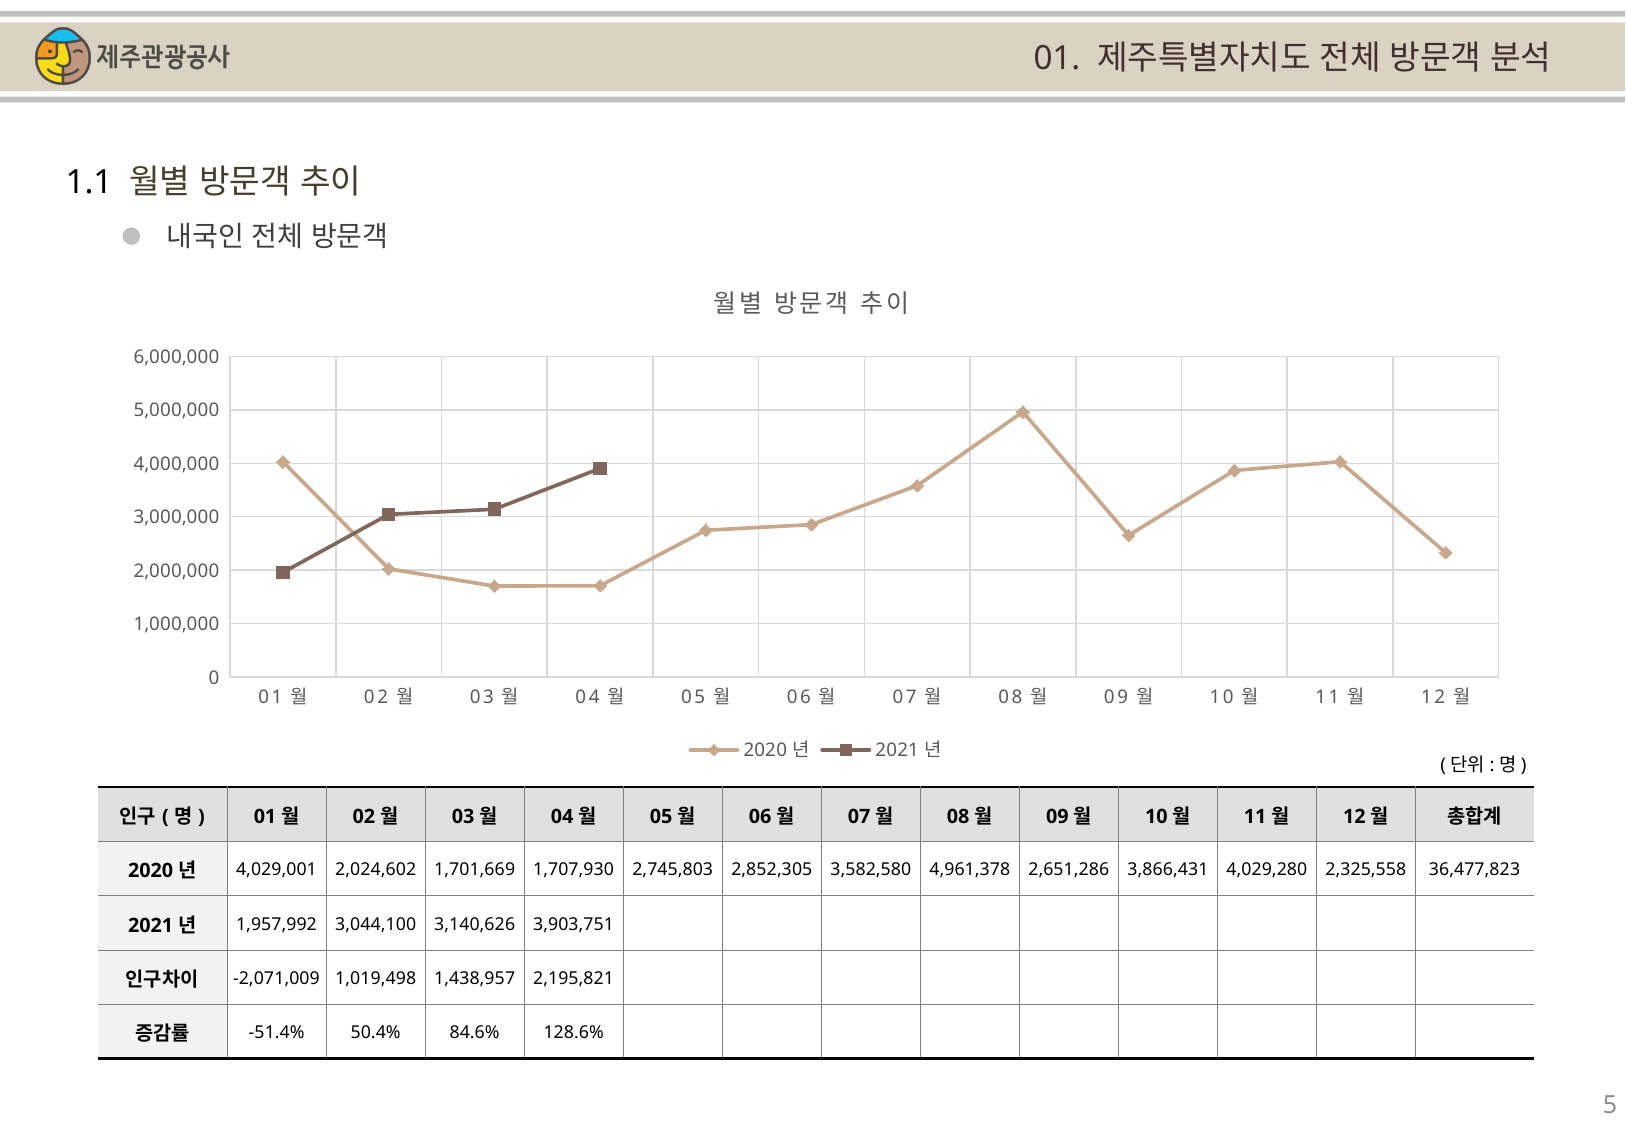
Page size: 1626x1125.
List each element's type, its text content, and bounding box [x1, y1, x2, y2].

table_header 10월 [1119, 788, 1217, 841]
table_cell 2,325,558 [1317, 842, 1415, 895]
table_header 08월 [921, 788, 1019, 841]
table_cell [624, 896, 722, 950]
table_cell [822, 896, 920, 950]
table_cell [822, 951, 920, 1004]
table_cell [723, 951, 821, 1004]
table_cell [1119, 896, 1217, 950]
table_header 03월 [426, 788, 524, 841]
table_cell [1020, 896, 1118, 950]
table_cell 증감률 [98, 1005, 227, 1057]
table_cell -51.4% [228, 1005, 326, 1057]
table_header 11월 [1218, 788, 1316, 841]
table_cell 3,866,431 [1119, 842, 1217, 895]
slide_number 5 [1251, 1063, 1618, 1123]
table_cell 50.4% [327, 1005, 425, 1057]
table_cell [1416, 896, 1534, 950]
table_cell 1,019,498 [327, 951, 425, 1004]
table_cell [822, 1005, 920, 1057]
table_cell 2021년 [98, 896, 227, 950]
table_cell [921, 896, 1019, 950]
table_cell 2,745,803 [624, 842, 722, 895]
table_cell 84.6% [426, 1005, 524, 1057]
picture [31, 26, 232, 87]
table_header 04월 [525, 788, 623, 841]
table_cell 4,029,280 [1218, 842, 1316, 895]
table_cell [921, 951, 1019, 1004]
text_box 01. 제주특별자치도 전체 방문객 분석 [891, 28, 1595, 84]
table_cell [1416, 951, 1534, 1004]
table_cell 3,903,751 [525, 896, 623, 950]
table_cell -2,071,009 [228, 951, 326, 1004]
text_box 1.1 월별 방문객 추이 [50, 152, 1144, 208]
table_cell 1,701,669 [426, 842, 524, 895]
table_header 02월 [327, 788, 425, 841]
table_cell [921, 1005, 1019, 1057]
table_cell [1317, 1005, 1415, 1057]
table_cell 4,961,378 [921, 842, 1019, 895]
table_cell 1,438,957 [426, 951, 524, 1004]
table_cell [1218, 896, 1316, 950]
table_cell [624, 951, 722, 1004]
table_cell [723, 896, 821, 950]
table_cell [1416, 1005, 1534, 1057]
table_cell 1,957,992 [228, 896, 326, 950]
table_cell 3,044,100 [327, 896, 425, 950]
table_cell [1020, 951, 1118, 1004]
table_cell [1020, 1005, 1118, 1057]
table_cell 3,582,580 [822, 842, 920, 895]
text_box (단위:명) [1425, 745, 1542, 783]
table_header 01월 [228, 788, 326, 841]
table_cell 1,707,930 [525, 842, 623, 895]
table_cell [723, 1005, 821, 1057]
table_header 09월 [1020, 788, 1118, 841]
table_header 인구(명) [98, 788, 227, 841]
table_cell 2,651,286 [1020, 842, 1118, 895]
table_header 07월 [822, 788, 920, 841]
table_header 06월 [723, 788, 821, 841]
table_cell [1218, 1005, 1316, 1057]
table_cell 128.6% [525, 1005, 623, 1057]
table_cell [1317, 896, 1415, 950]
table_cell 인구차이 [98, 951, 227, 1004]
table_cell 2,195,821 [525, 951, 623, 1004]
table_header 12월 [1317, 788, 1415, 841]
chart [105, 262, 1528, 769]
table_cell 2,852,305 [723, 842, 821, 895]
table_header 05월 [624, 788, 722, 841]
text_box 내국인 전체 방문객 [151, 210, 404, 260]
table_cell 2,024,602 [327, 842, 425, 895]
table_header 총합계 [1416, 788, 1534, 841]
table_cell 4,029,001 [228, 842, 326, 895]
table_cell [1119, 951, 1217, 1004]
table_cell 36,477,823 [1416, 842, 1534, 895]
table_cell [1218, 951, 1316, 1004]
table_cell 2020년 [98, 842, 227, 895]
text_box [121, 226, 141, 246]
table_cell [1119, 1005, 1217, 1057]
table_cell [624, 1005, 722, 1057]
table_cell 3,140,626 [426, 896, 524, 950]
table_cell [1317, 951, 1415, 1004]
